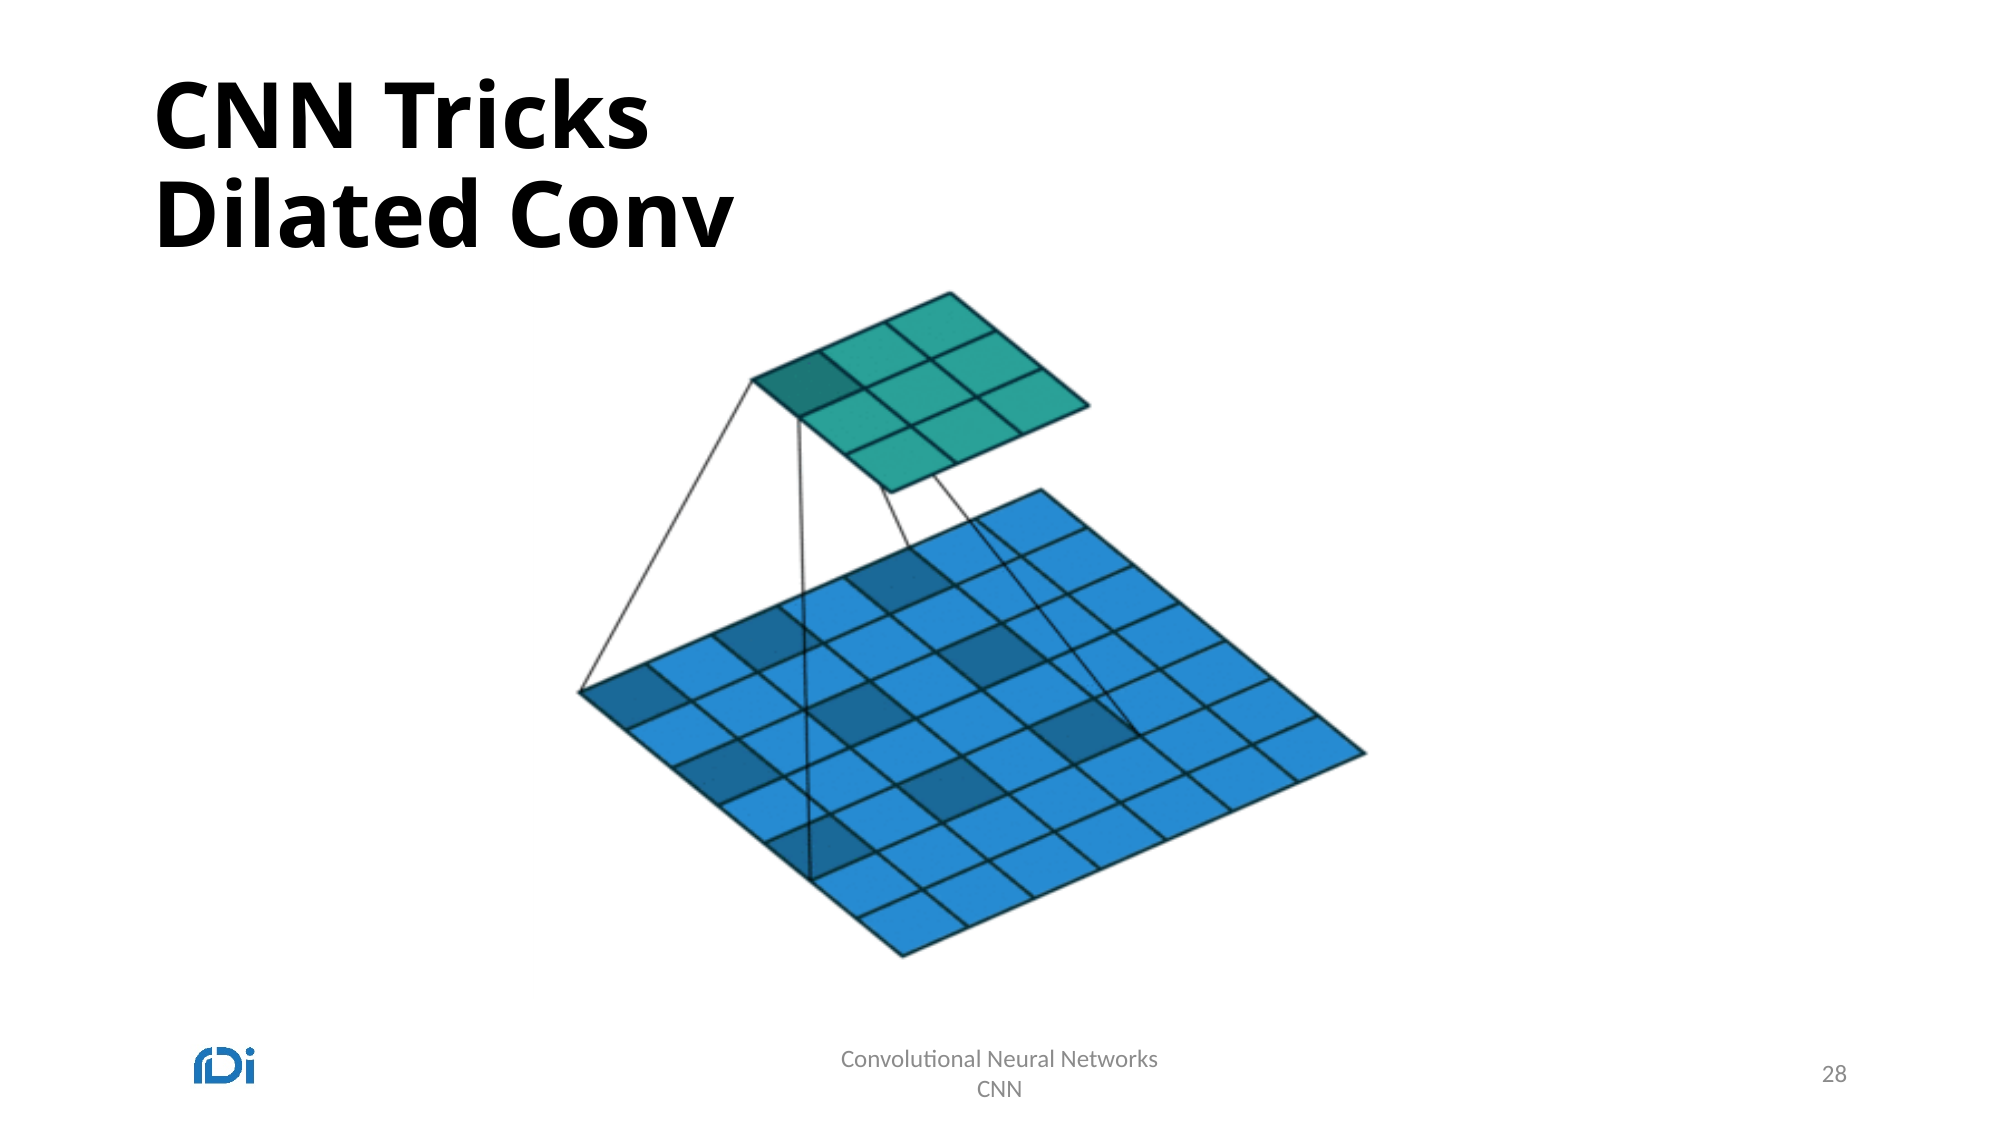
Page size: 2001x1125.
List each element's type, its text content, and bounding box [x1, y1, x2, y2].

title CNN Tricks Dilated Conv [137, 59, 1863, 278]
picture [532, 251, 1413, 999]
footer Convolutional Neural Networks CNN [662, 1042, 1338, 1103]
slide_number 28 [1412, 1042, 1863, 1103]
picture [157, 1011, 291, 1119]
